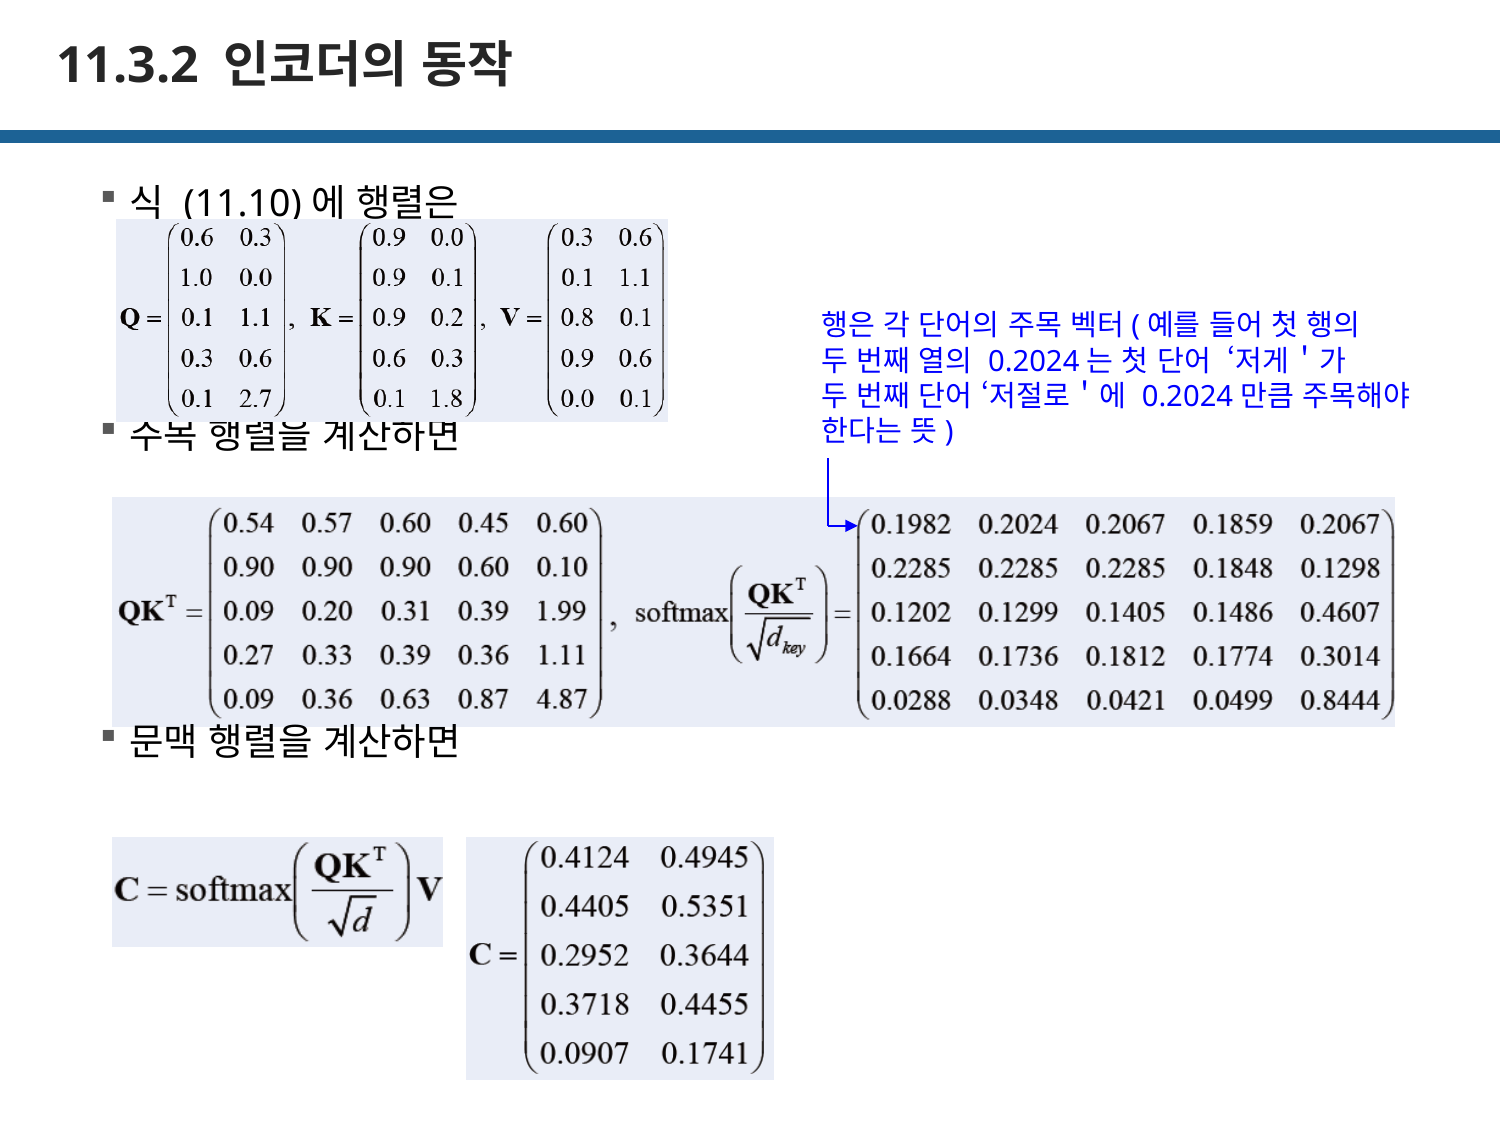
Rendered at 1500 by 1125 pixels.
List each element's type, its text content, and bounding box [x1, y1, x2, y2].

text_box 행은 각 단어의 주목 벡터(예를 들어 첫 행의 두 번째 열의 0.2024는 첫 단어 ‘저게＇가 두 번째 단어 ‘저절로＇에 0.2024만큼 주목해야 한다는 뜻) [806, 290, 1447, 463]
picture [111, 837, 444, 947]
picture [116, 219, 668, 422]
title 11.3.2 인코더의 동작 [41, 17, 1282, 108]
picture [466, 837, 774, 1080]
picture [111, 497, 1396, 728]
